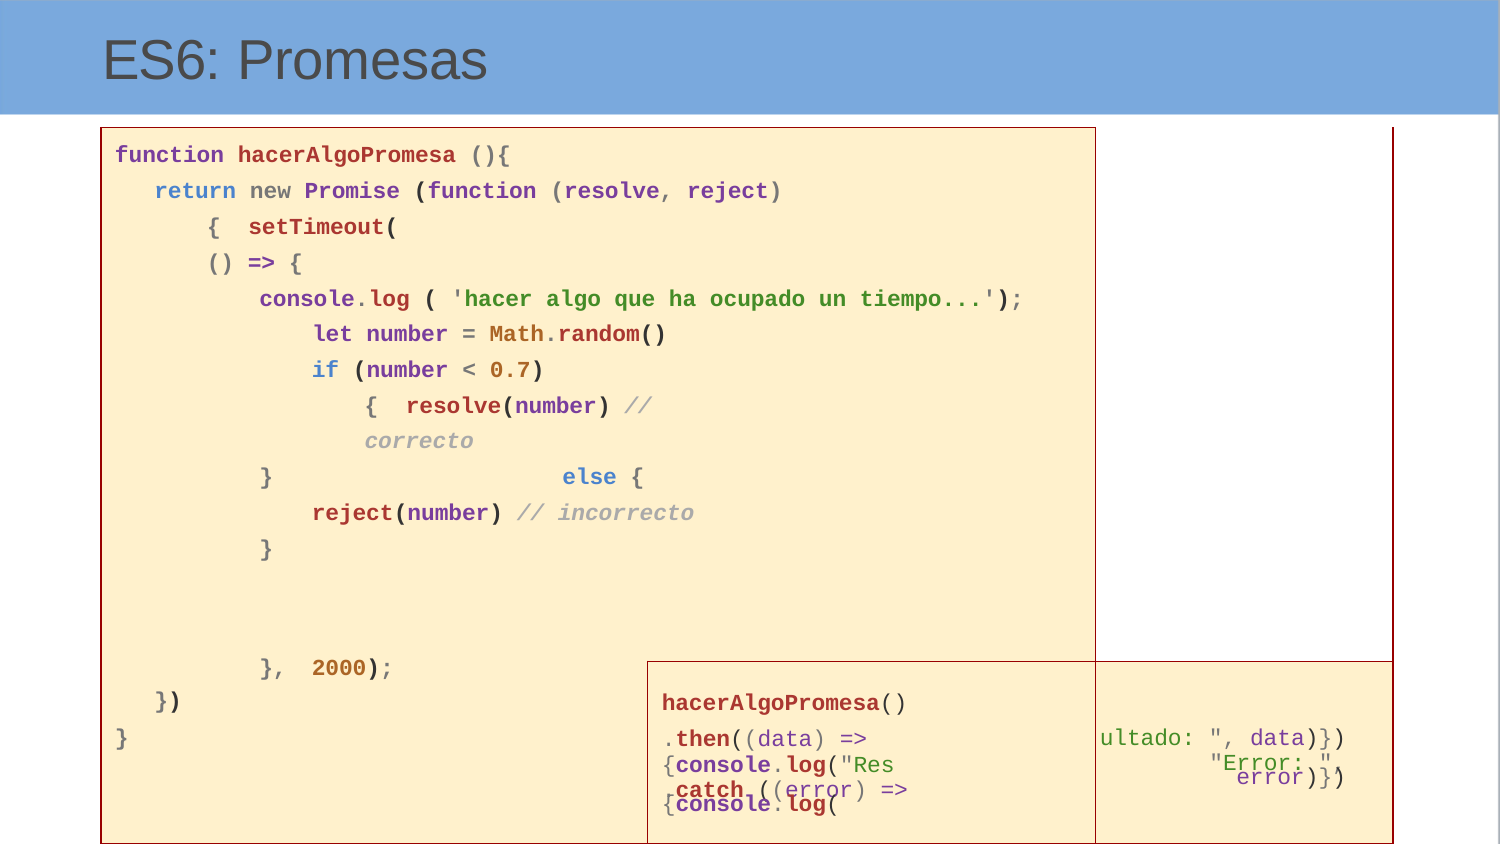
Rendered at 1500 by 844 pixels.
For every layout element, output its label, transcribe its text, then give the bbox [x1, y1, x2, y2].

table_header function hacerAlgoPromesa (){ return new Promise (function (resolve, reject) { setTimeout( () => { console.log ( 'hacer algo que ha ocupado un tiempo...'); let number = Math.random() if (number < 0.7) { resolve(number) // correcto } else { reject(number) // incorrecto } [102, 128, 1095, 661]
table_cell 2000); [299, 661, 647, 843]
table_cell }, [220, 661, 299, 843]
table_cell } [102, 661, 141, 843]
title ES6: Promesas [100, 21, 490, 127]
table_header [1096, 127, 1392, 661]
table_cell }) [141, 661, 220, 843]
table_cell ultado: ", data)}) "Error: ", error)}) [1096, 662, 1392, 843]
table_cell hacerAlgoPromesa() .then((data) => {console.log("Res .catch ((error) => {console.log( [648, 662, 1095, 843]
picture [0, 0, 1500, 844]
